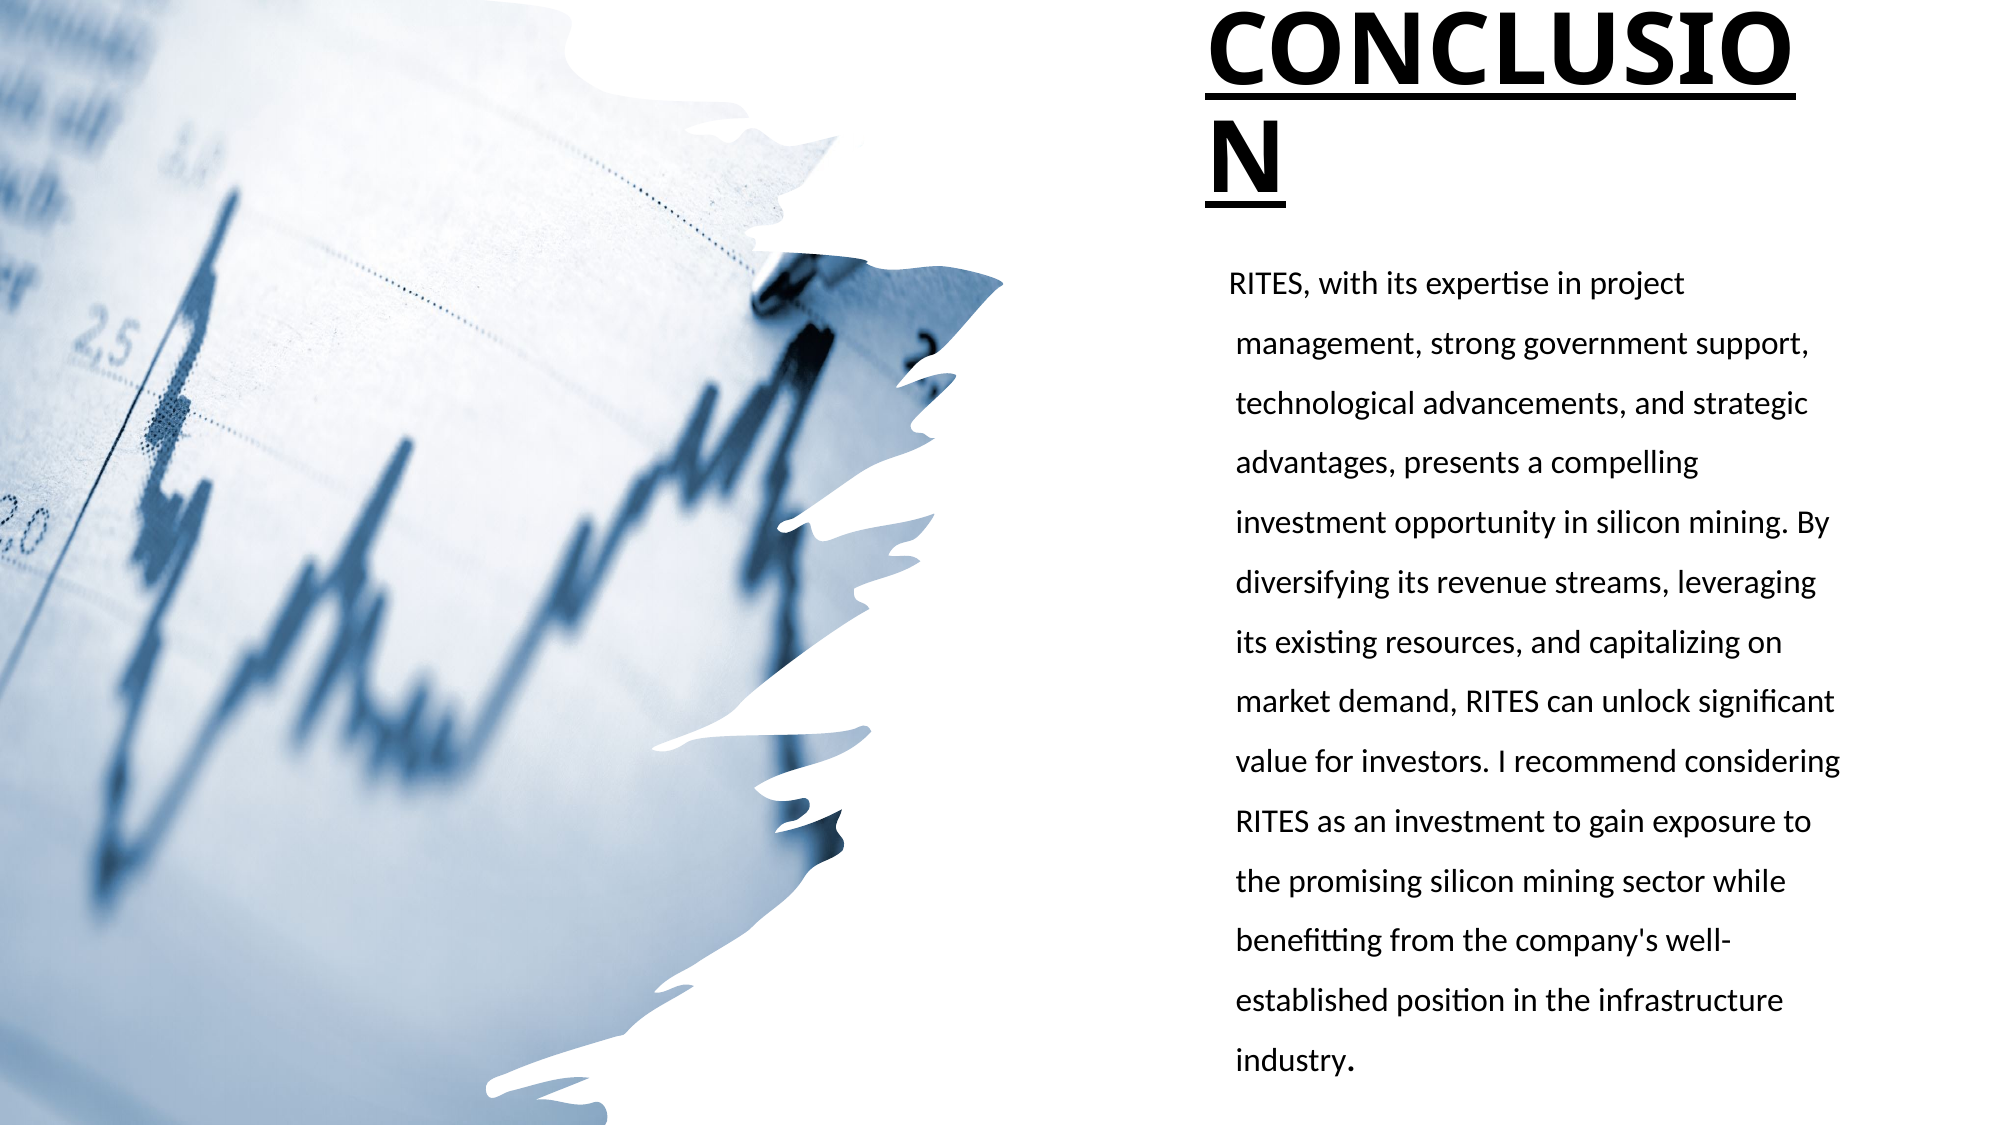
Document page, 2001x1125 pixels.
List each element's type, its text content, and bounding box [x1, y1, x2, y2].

list RITES, with its expertise in project management, strong government support, technological advancements, and strategic advantages, presents a compelling investment opportunity in silicon mining. By diversifying its revenue streams, leveraging its existing resources, and capitalizing on market demand, RITES can unlock significant value for investors. I recommend considering RITES as an investment to gain exposure to the promising silicon mining sector while benefitting from the company's well-established position in the infrastructure industry. [1183, 233, 1860, 1125]
title CONCLUSION [1190, 0, 1860, 233]
picture [0, 0, 1004, 1125]
